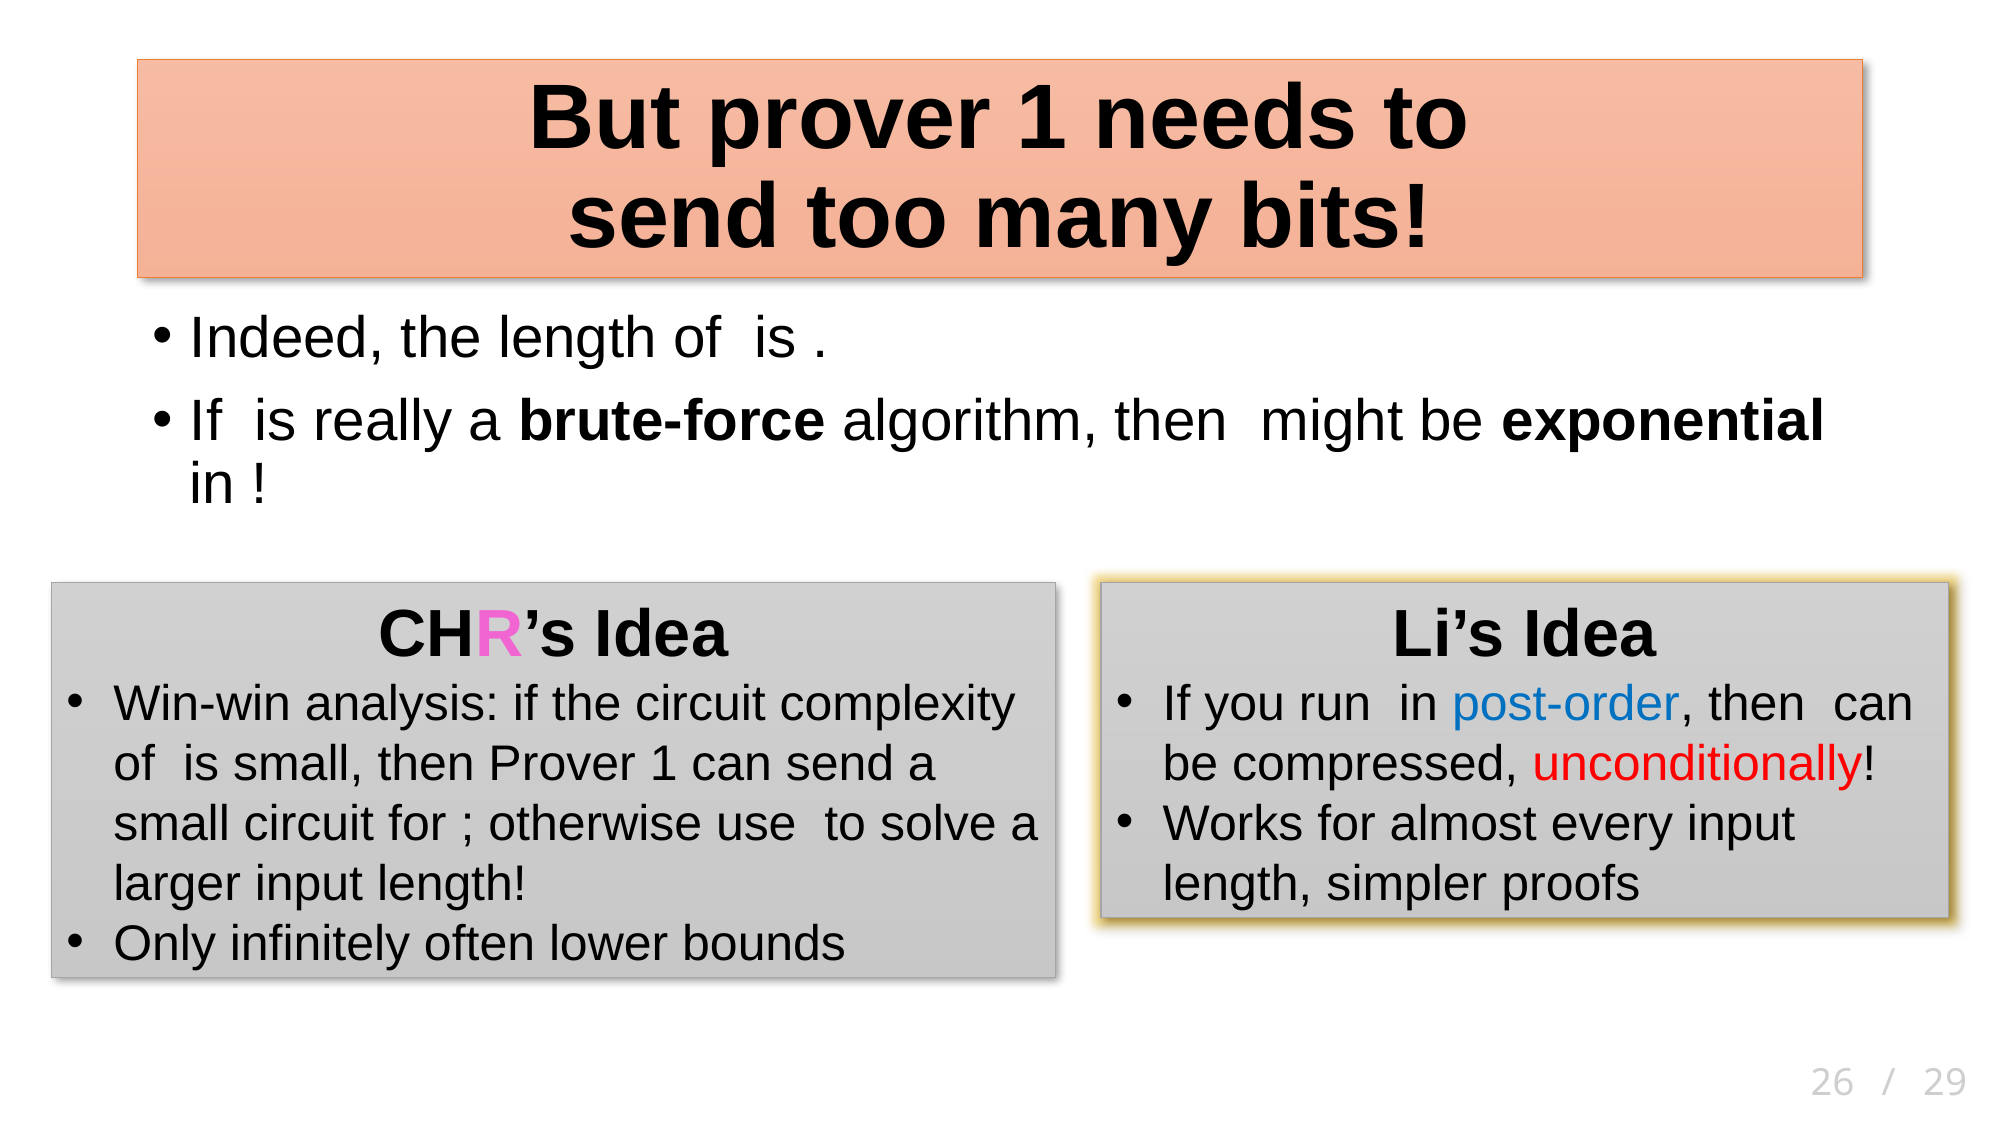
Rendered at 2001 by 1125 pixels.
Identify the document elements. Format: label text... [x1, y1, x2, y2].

title But prover 1 needs to send too many bits! [137, 59, 1863, 278]
text_box 26 / 29 [1794, 1050, 2000, 1110]
